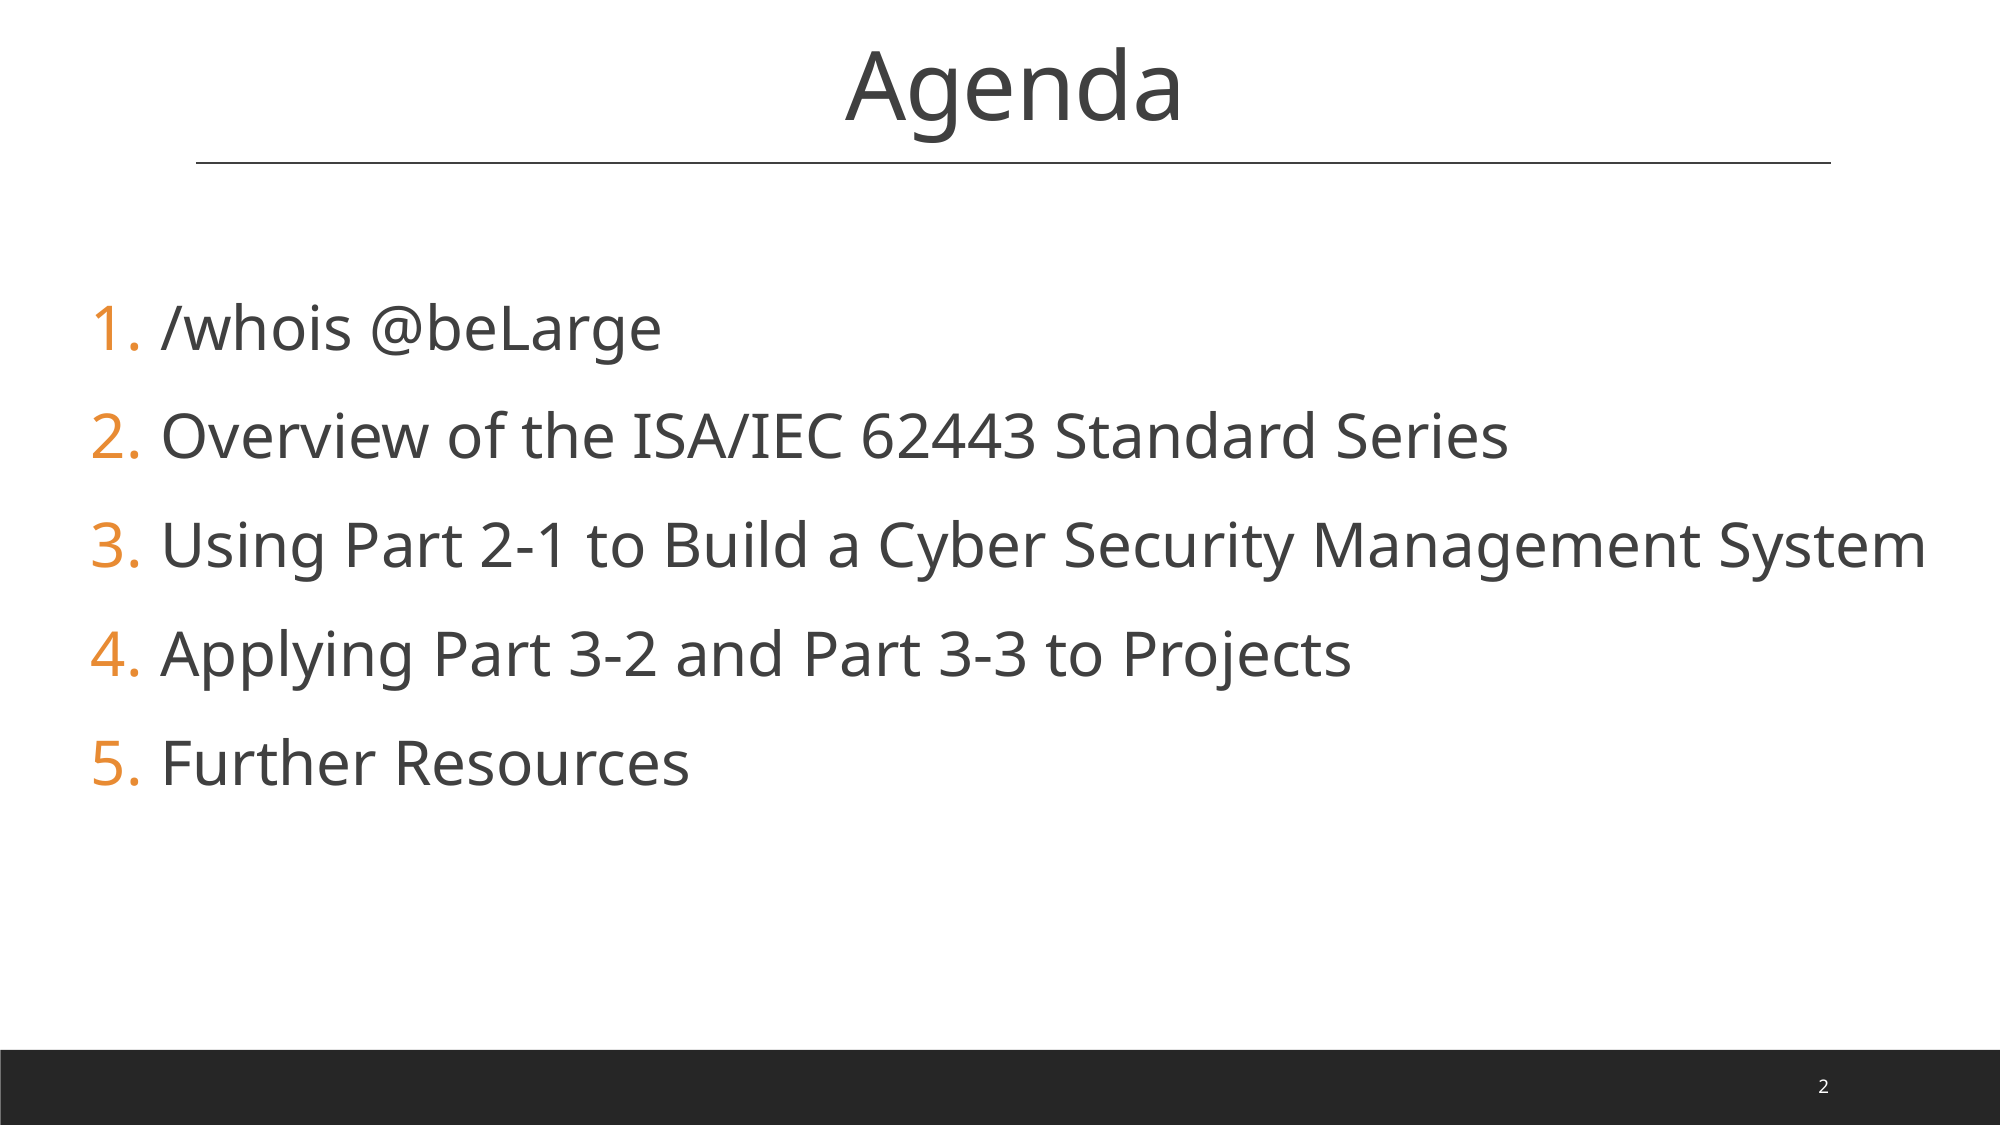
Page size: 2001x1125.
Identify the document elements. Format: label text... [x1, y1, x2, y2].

slide_number 2 [1803, 1057, 1932, 1118]
list /whois @beLarge Overview of the ISA/IEC 62443 Standard Series Using Part 2-1 to Build a Cyber Security Management System Applying Part 3-2 and Part 3-3 to Projects Further Resources [90, 273, 1941, 852]
title Agenda [90, 17, 1941, 149]
